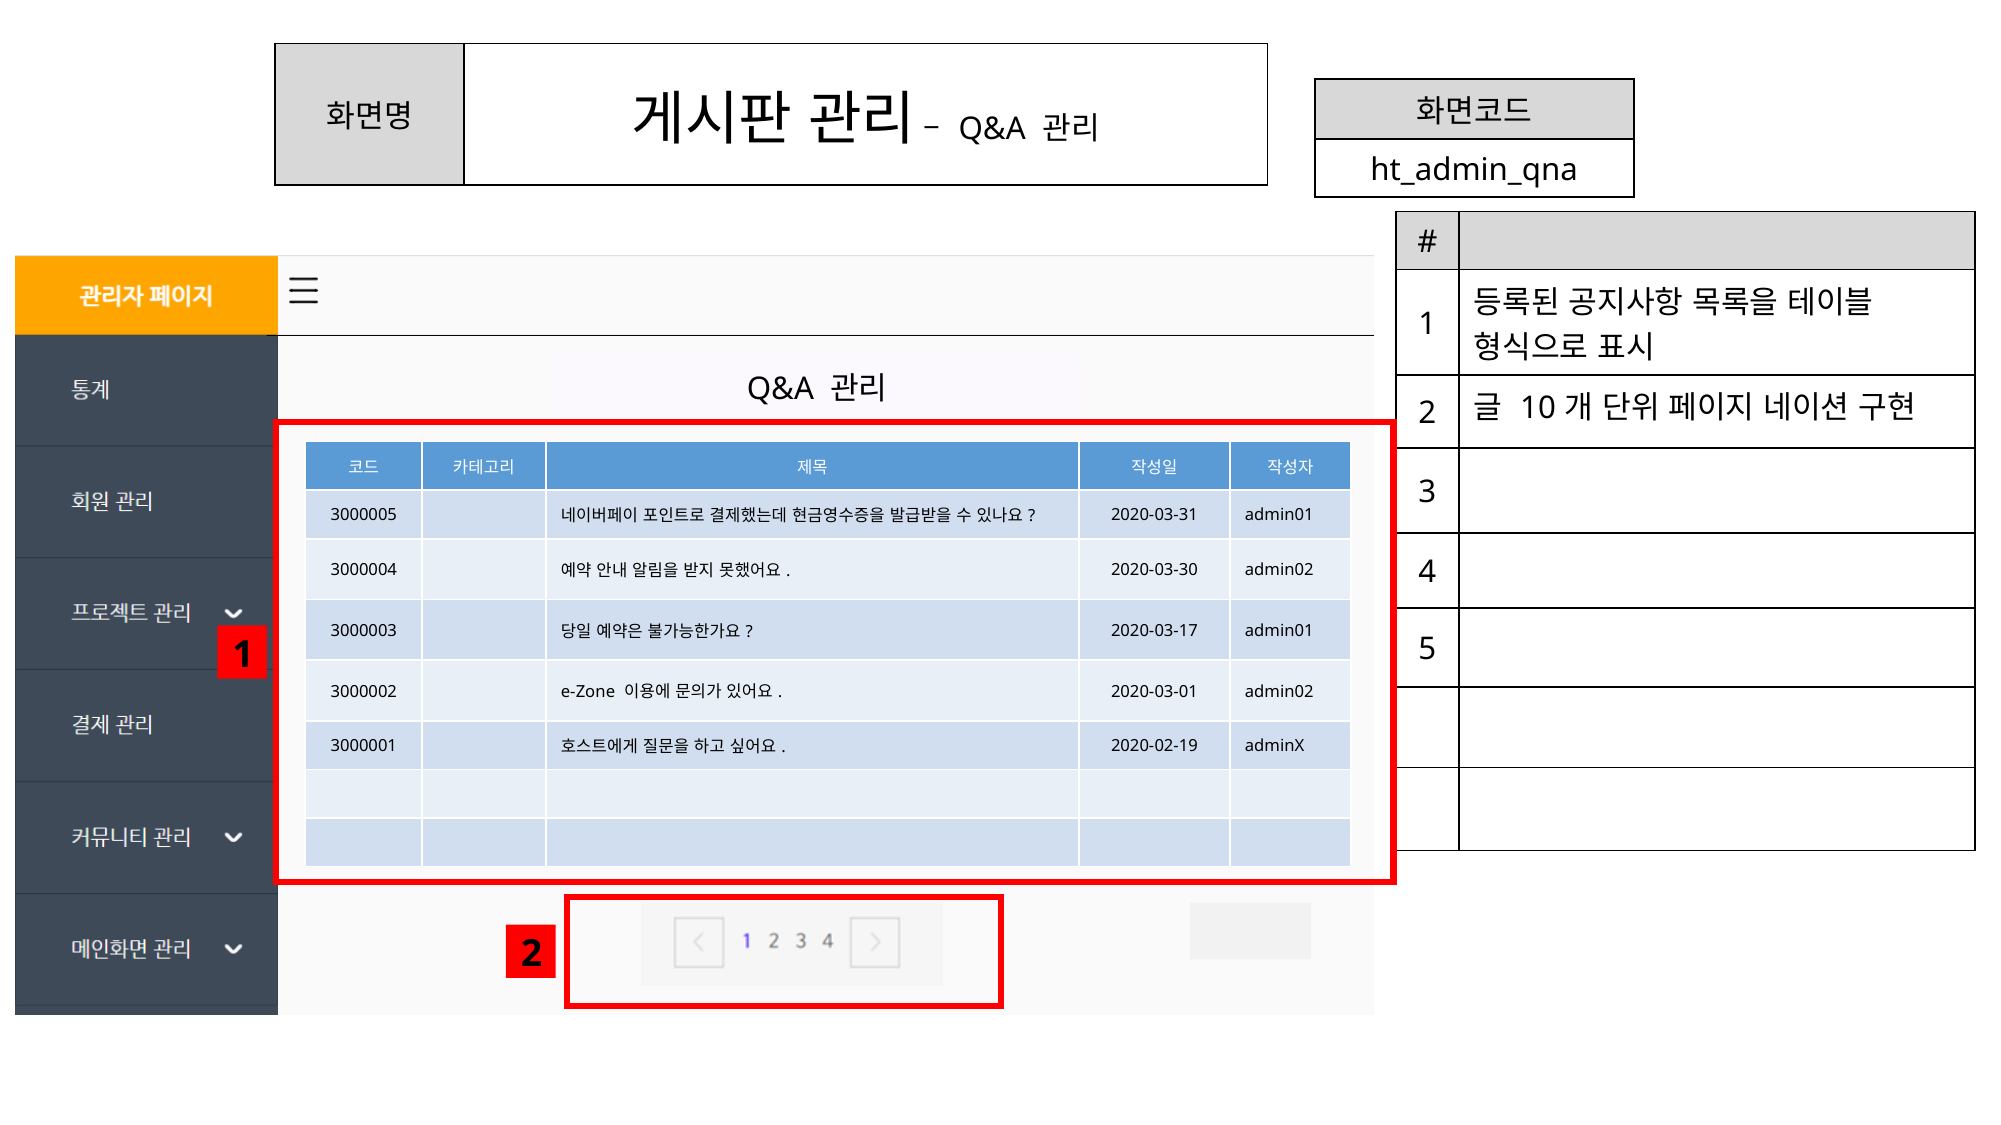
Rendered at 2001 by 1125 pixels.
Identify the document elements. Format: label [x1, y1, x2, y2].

text_box [1374, 421, 1395, 883]
table_cell [1397, 688, 1458, 767]
table_cell [1397, 534, 1458, 607]
table_cell [1460, 534, 1974, 607]
table_cell [1460, 270, 1974, 374]
table_header [1397, 212, 1458, 269]
table_cell [1460, 449, 1974, 532]
table_cell [1460, 688, 1974, 767]
table_cell [1397, 768, 1458, 850]
table_cell [1397, 376, 1458, 447]
table_cell [1397, 270, 1458, 374]
table_cell [1397, 609, 1458, 686]
table_header [465, 44, 1267, 184]
picture [15, 251, 1374, 1015]
table_cell [1460, 376, 1974, 447]
table_cell [1460, 609, 1974, 686]
table_header [1316, 80, 1633, 138]
table_cell [1460, 768, 1974, 850]
table_header [1460, 212, 1974, 269]
table_cell [1316, 140, 1633, 196]
table_header [276, 44, 463, 184]
table_cell [1397, 449, 1458, 532]
